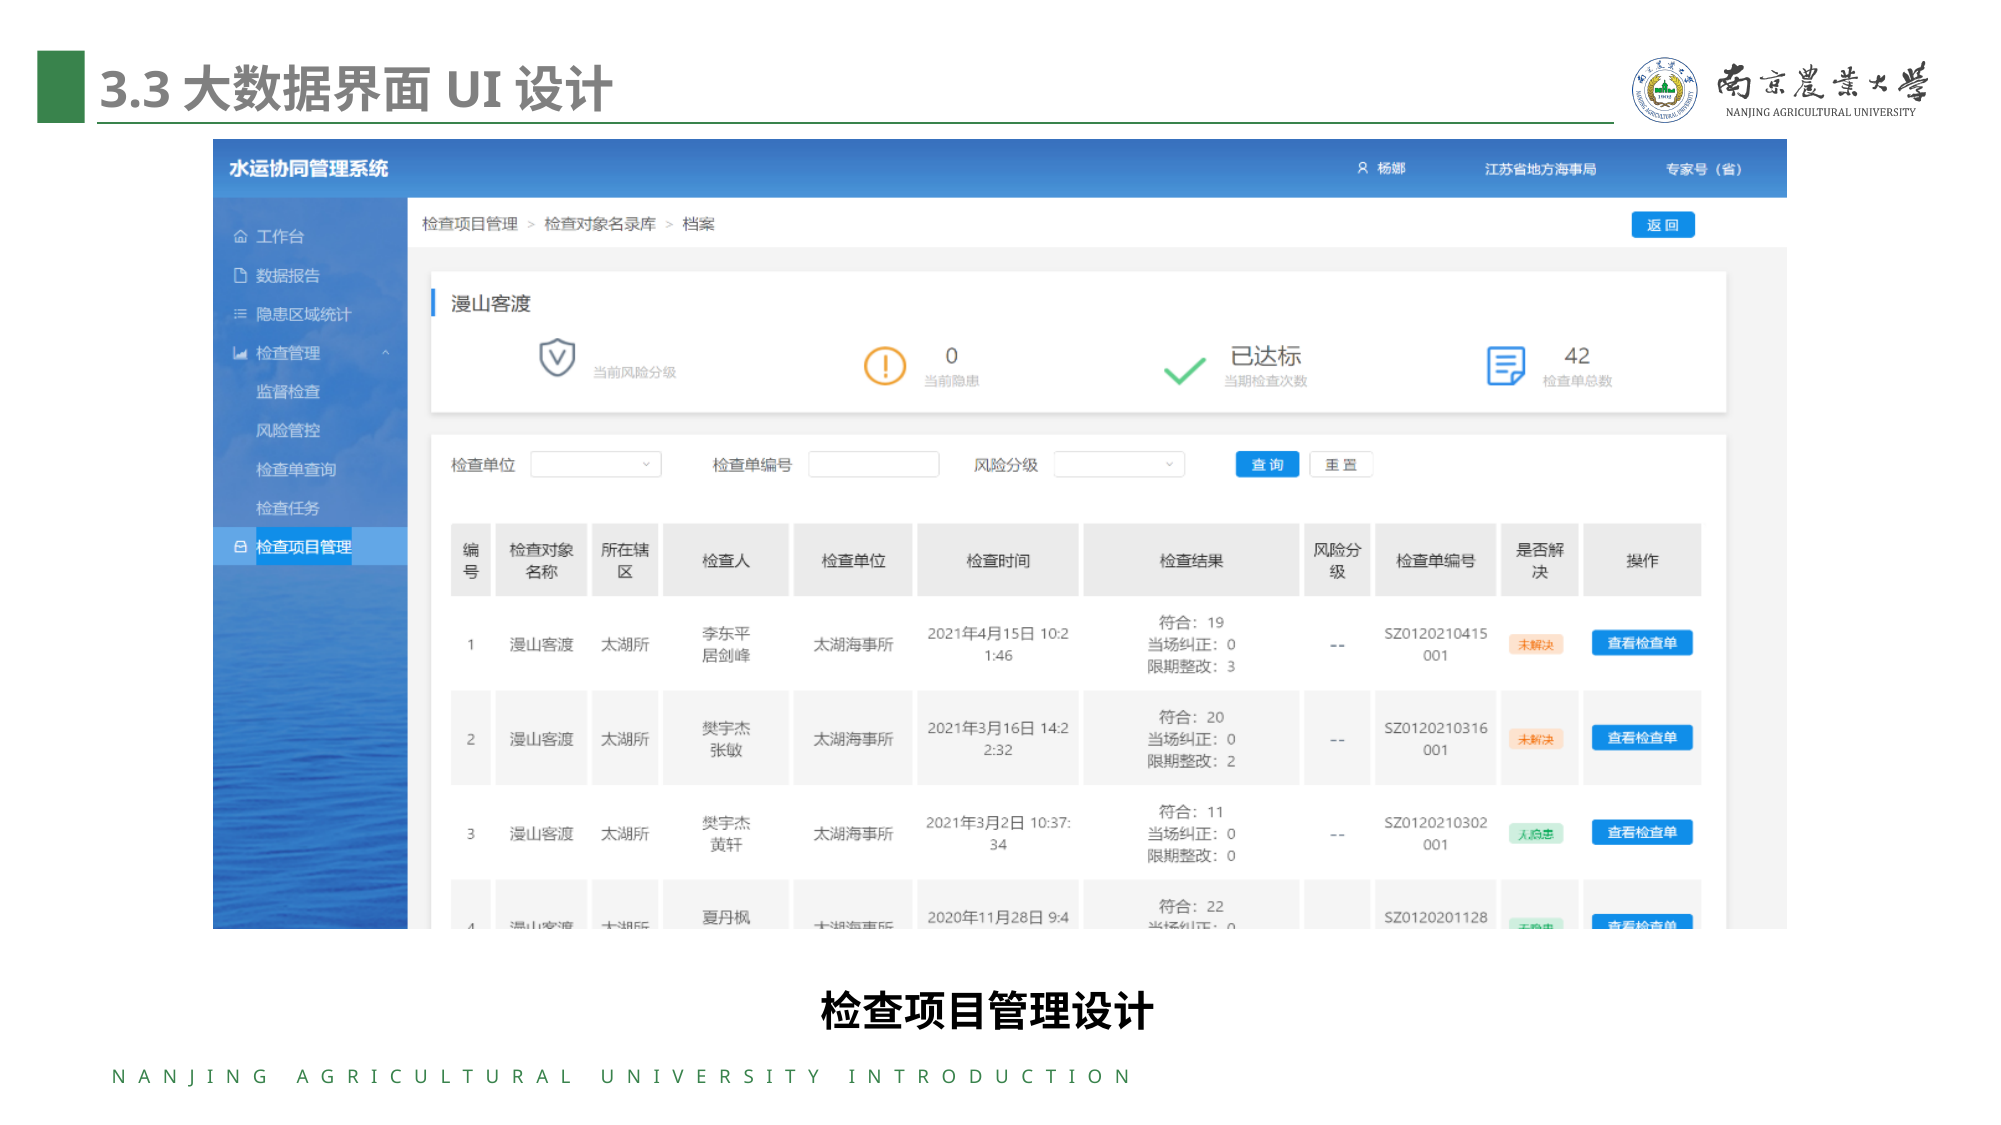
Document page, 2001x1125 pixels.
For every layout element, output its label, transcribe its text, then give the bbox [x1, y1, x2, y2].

text_box [36, 50, 84, 124]
text_box 检查项目管理设计 [806, 977, 1194, 1043]
text_box 3.3大数据界面UI设计 [84, 50, 661, 125]
picture [213, 139, 1787, 929]
text_box NANJING AGRICULTURAL UNIVERSITY INTRODUCTION [96, 1056, 1903, 1095]
picture [1632, 57, 1928, 123]
